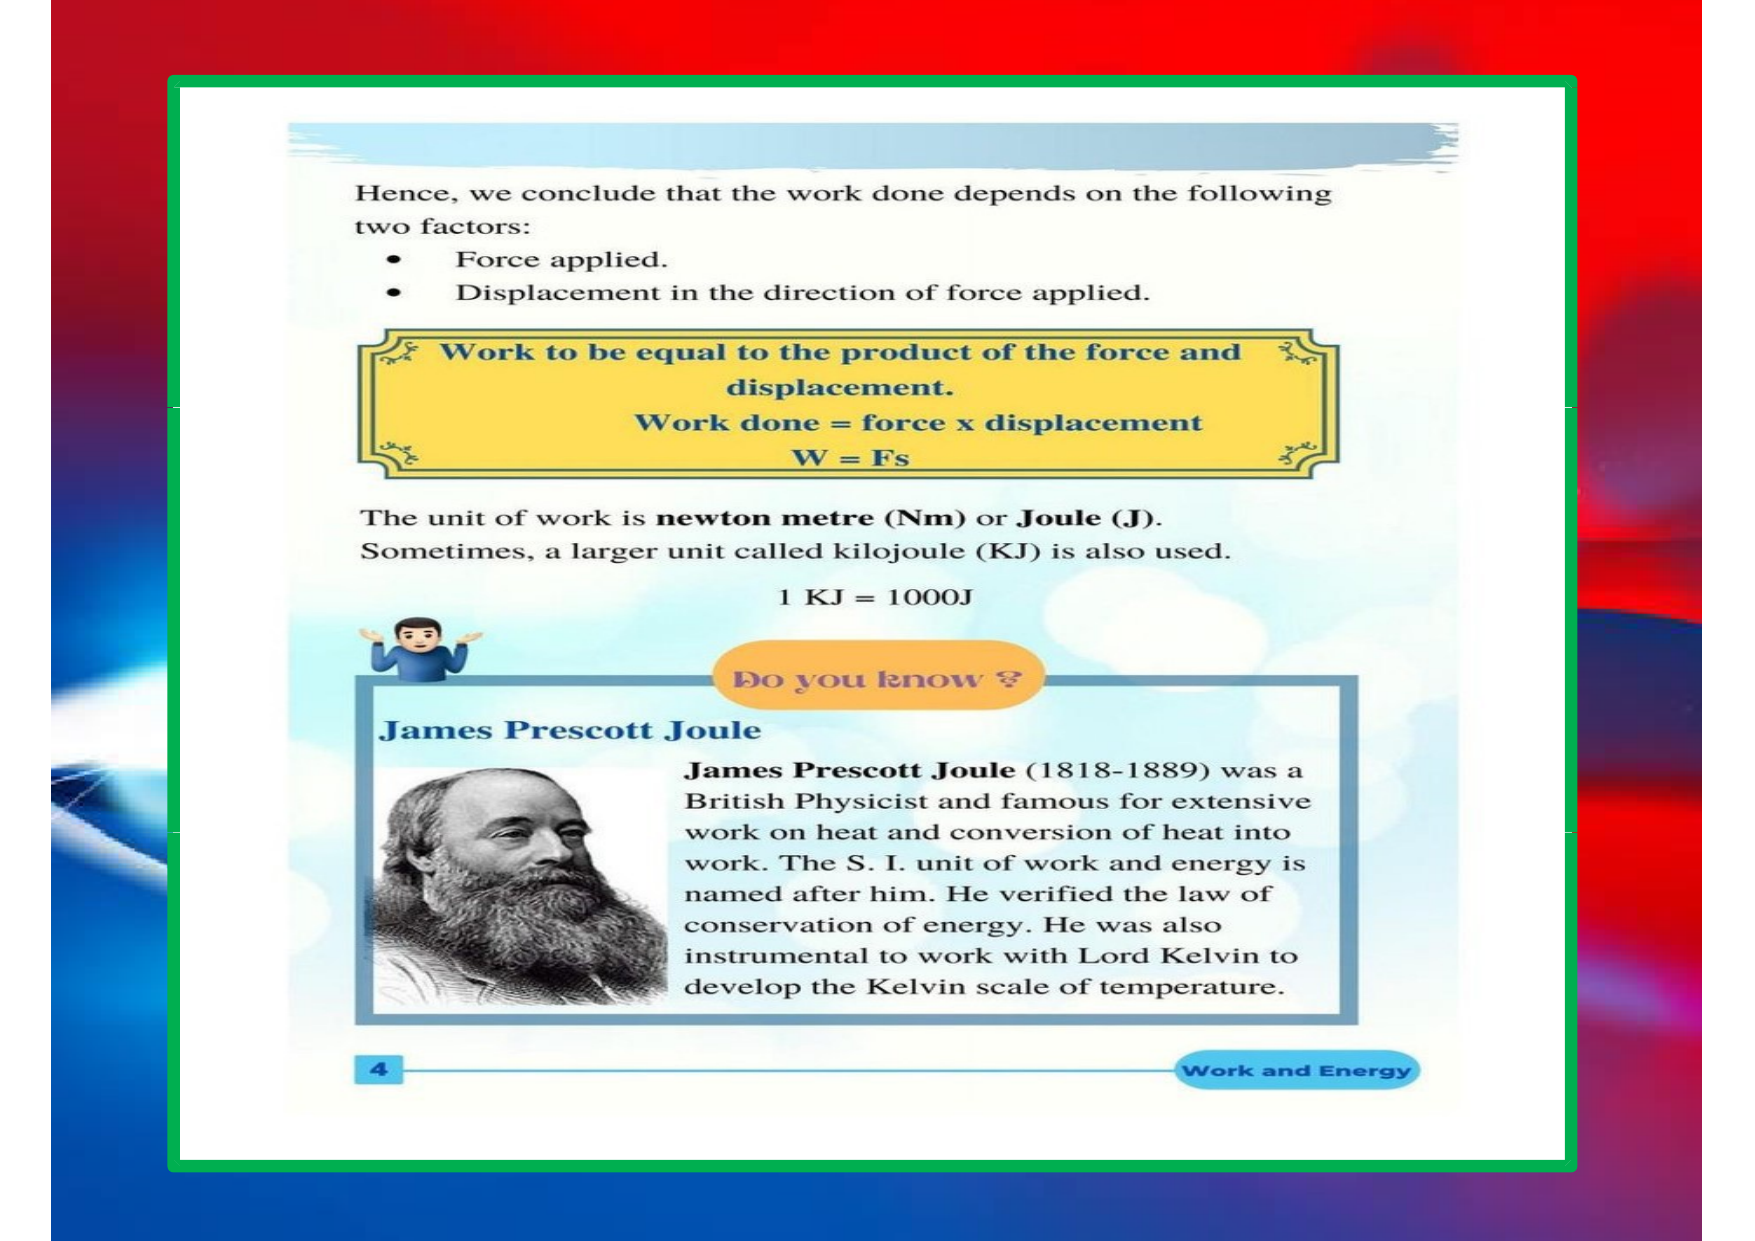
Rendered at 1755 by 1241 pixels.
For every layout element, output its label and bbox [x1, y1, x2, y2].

text_box [51, 0, 1702, 1241]
